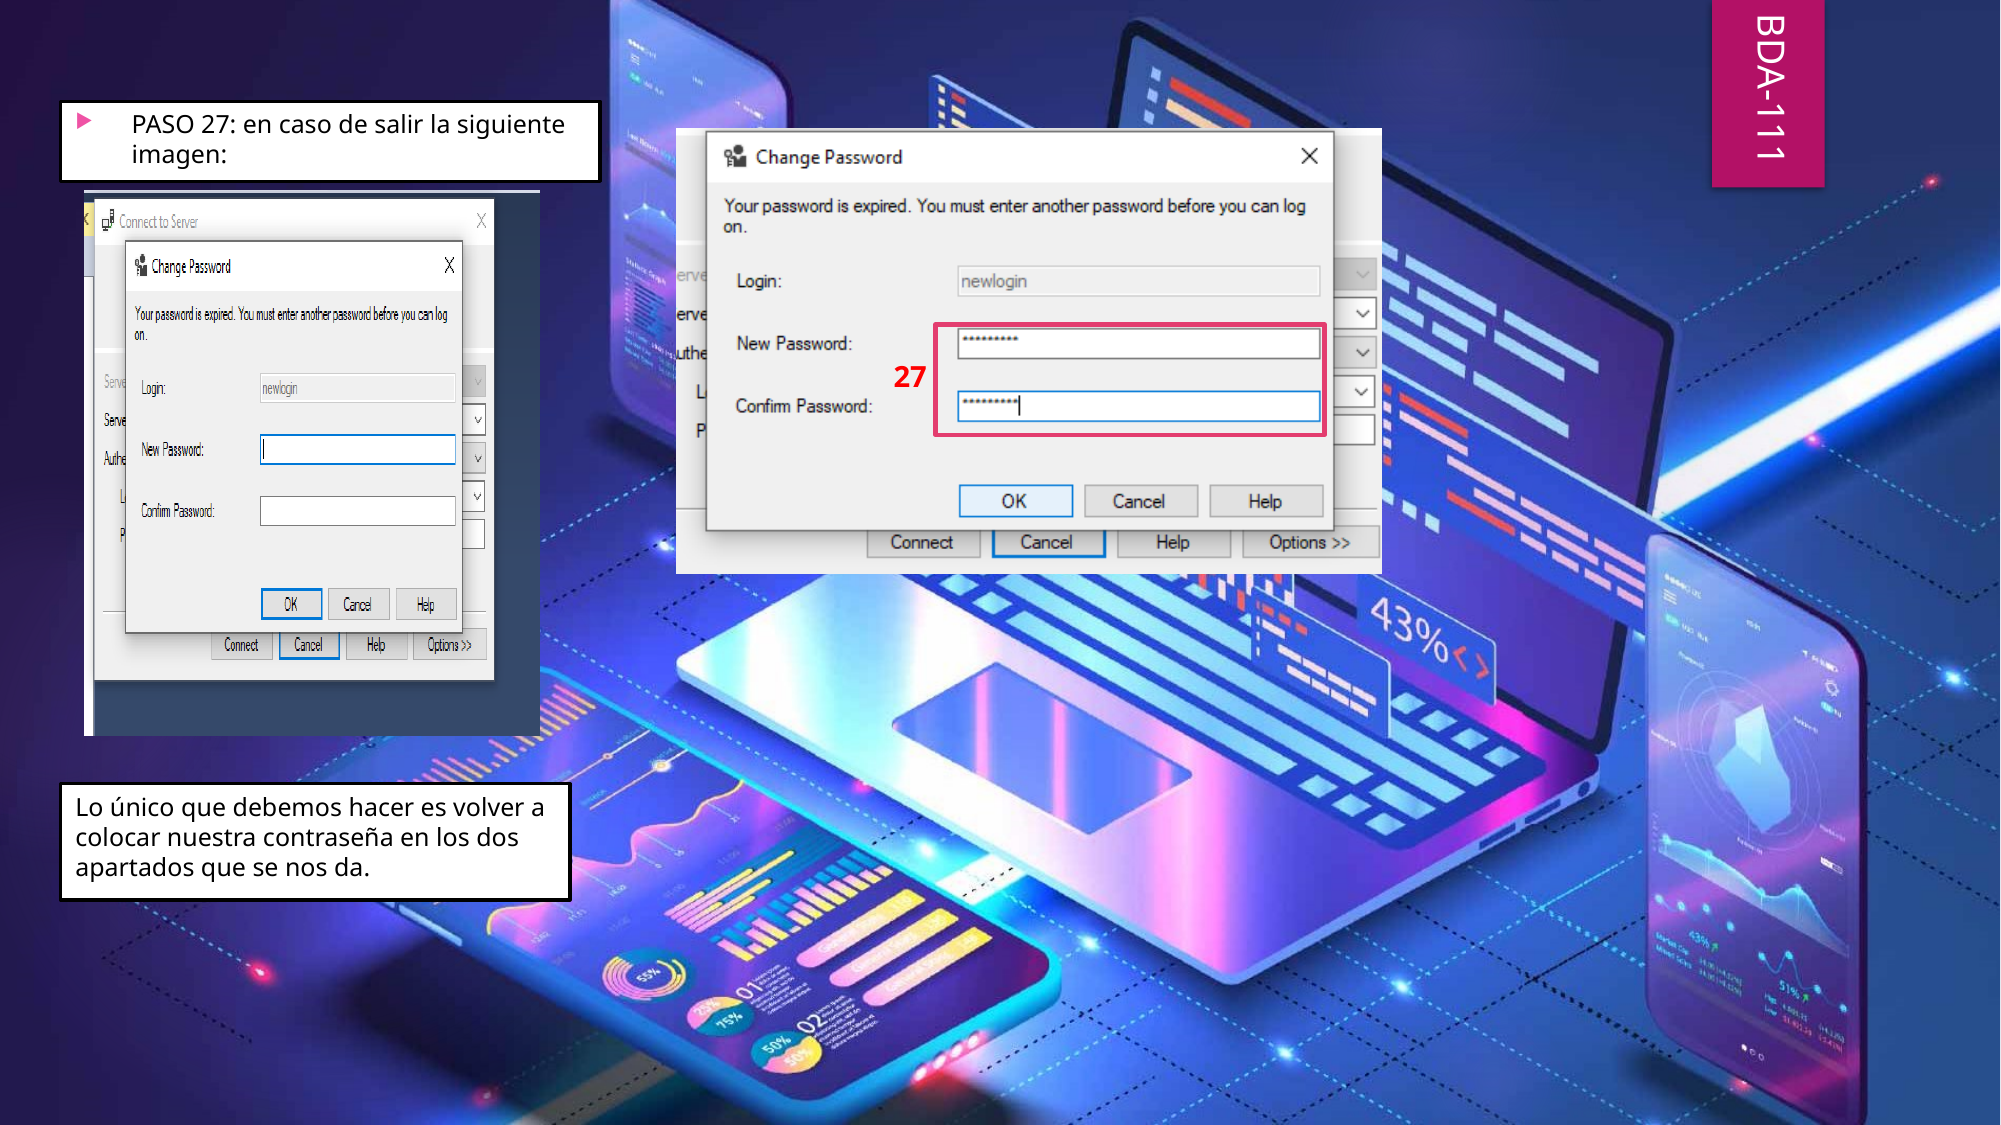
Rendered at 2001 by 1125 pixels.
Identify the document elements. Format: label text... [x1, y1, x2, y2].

text_box BDA-111 [1742, 0, 1803, 204]
text_box Lo único que debemos hacer es volver a colocar nuestra contraseña en los dos apartados que se nos da. [59, 782, 572, 902]
text_box PASO 27: en caso de salir la siguiente imagen: [59, 100, 602, 183]
picture [0, 0, 2001, 1125]
